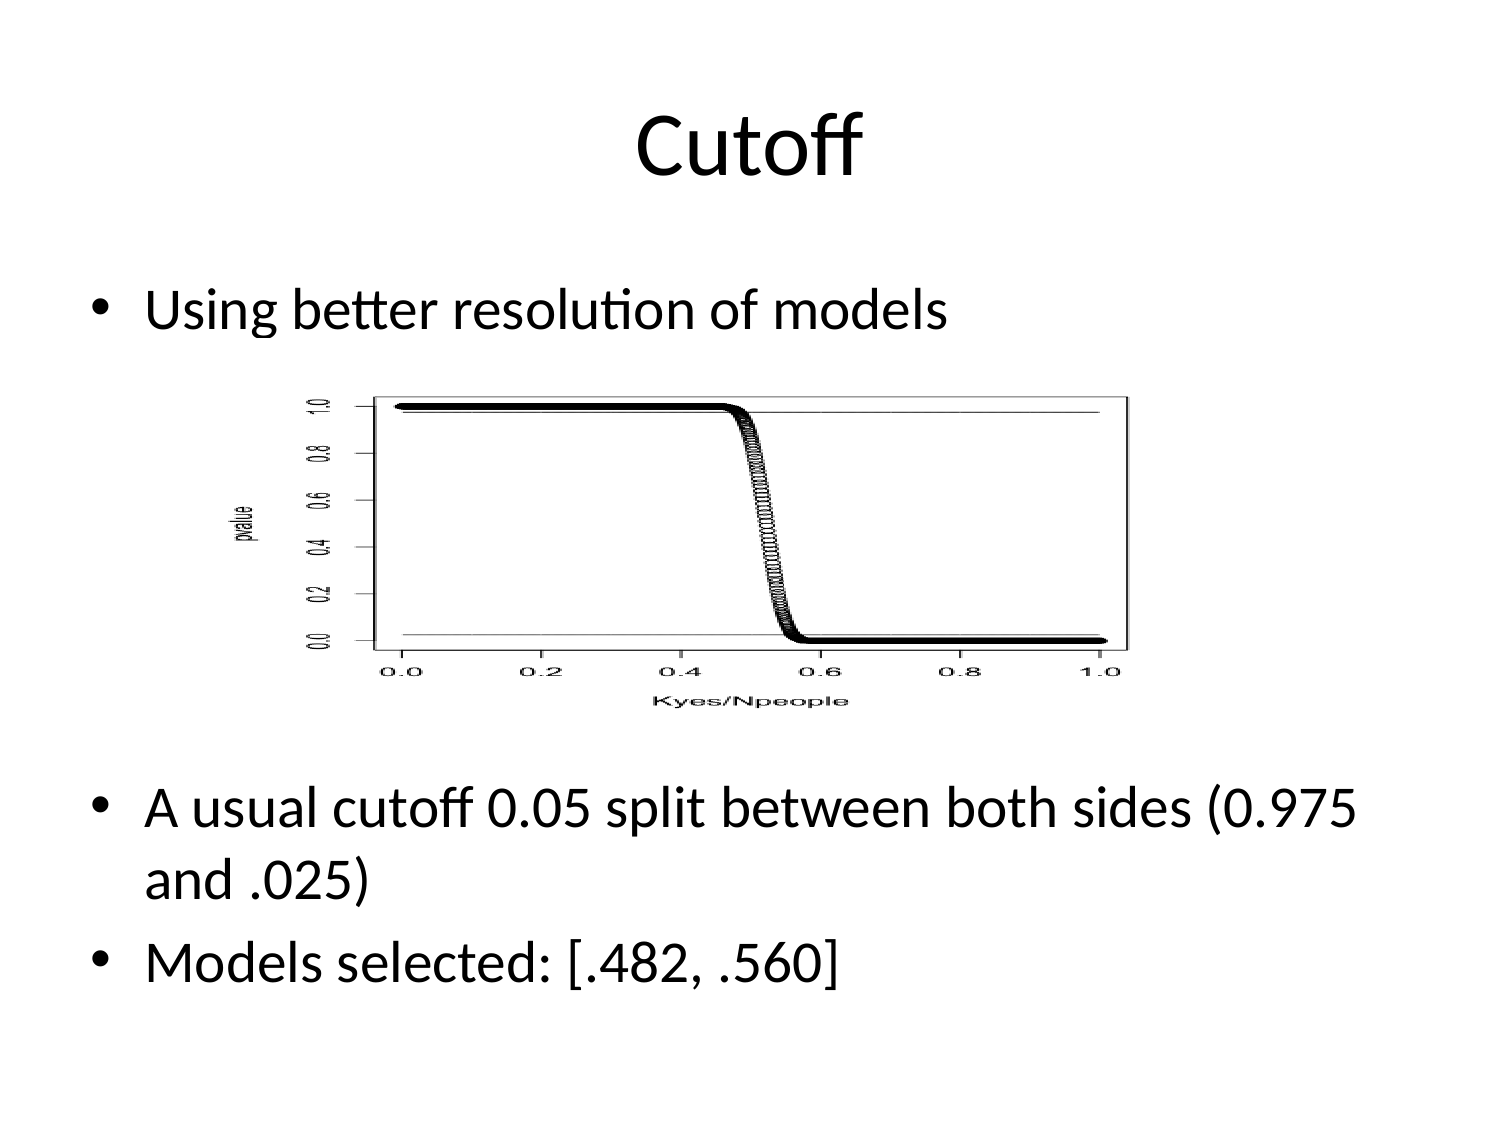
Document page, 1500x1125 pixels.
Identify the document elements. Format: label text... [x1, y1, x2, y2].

title Cutoff [75, 45, 1425, 233]
list Using better resolution of models A usual cutoff 0.05 split between both sides (0.975 and .025) Models selected: [.482, .560] [75, 262, 1425, 1005]
picture [218, 338, 1209, 724]
